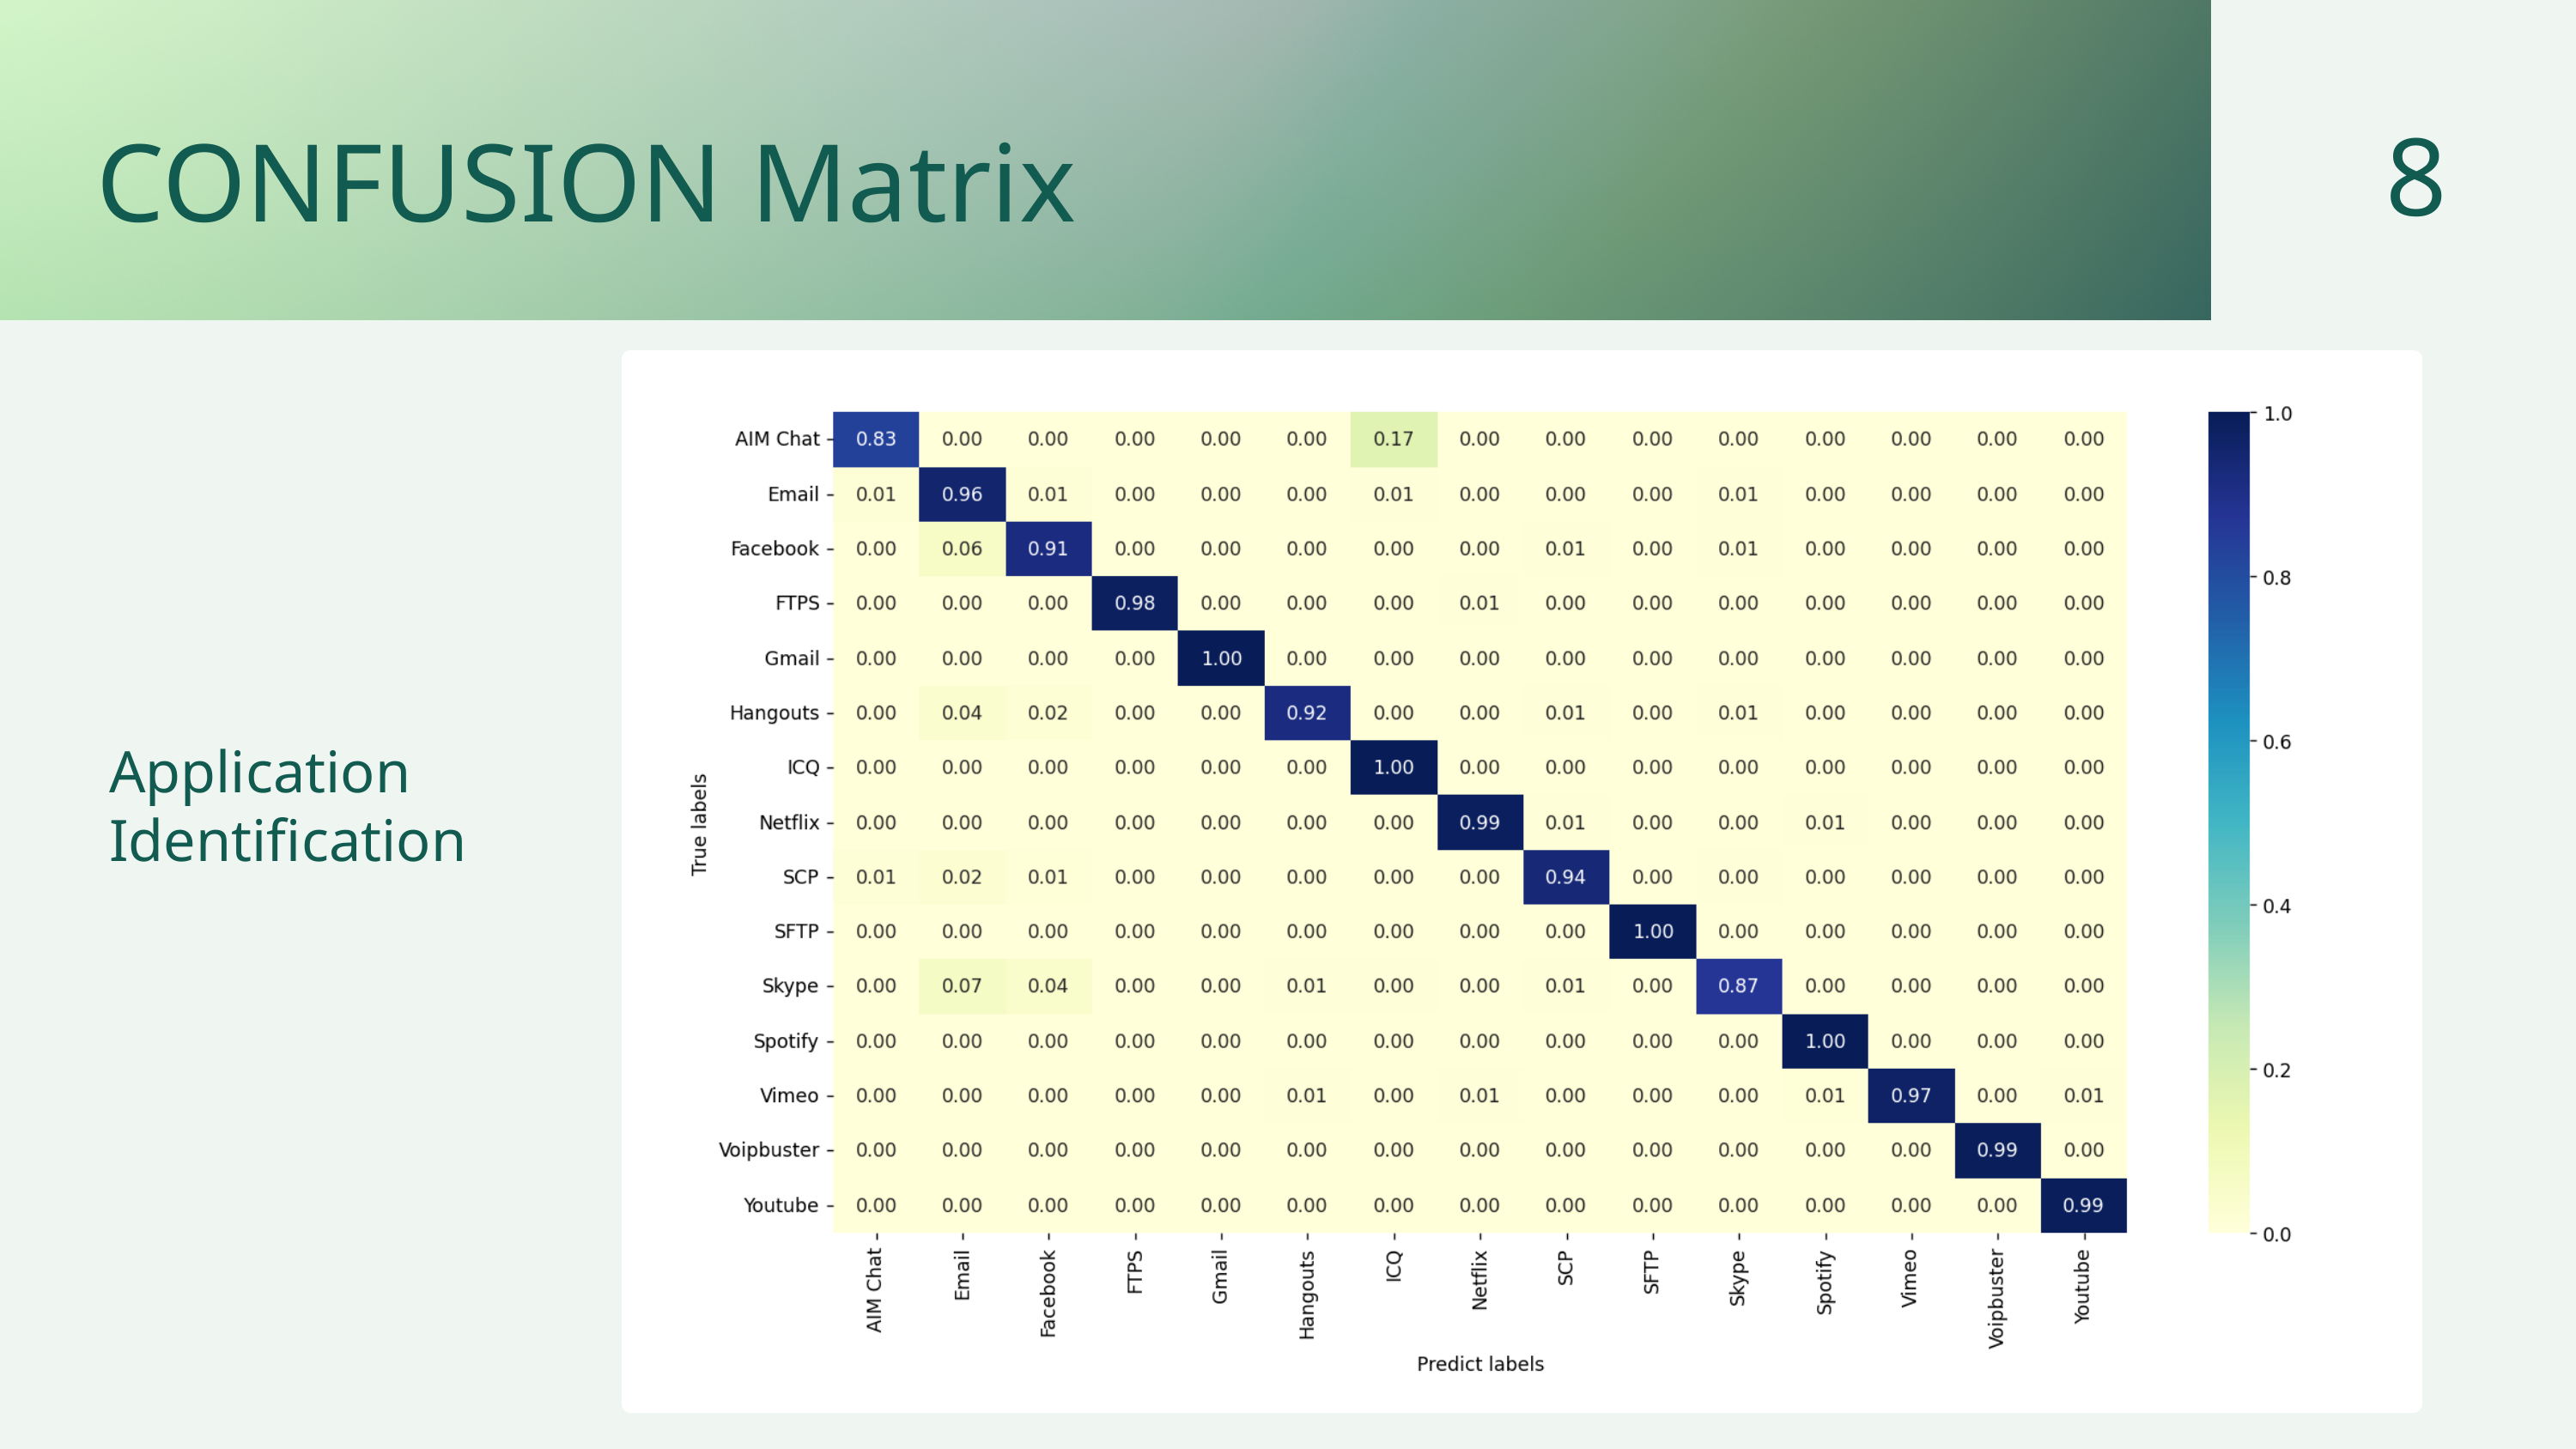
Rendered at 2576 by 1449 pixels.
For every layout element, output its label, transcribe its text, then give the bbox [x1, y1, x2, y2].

text_box 8 [2211, 177, 2447, 238]
text_box Application Identification [96, 729, 574, 880]
text_box [0, 0, 2211, 321]
text_box CONFUSION Matrix [96, 123, 1380, 244]
picture [639, 367, 2405, 1396]
